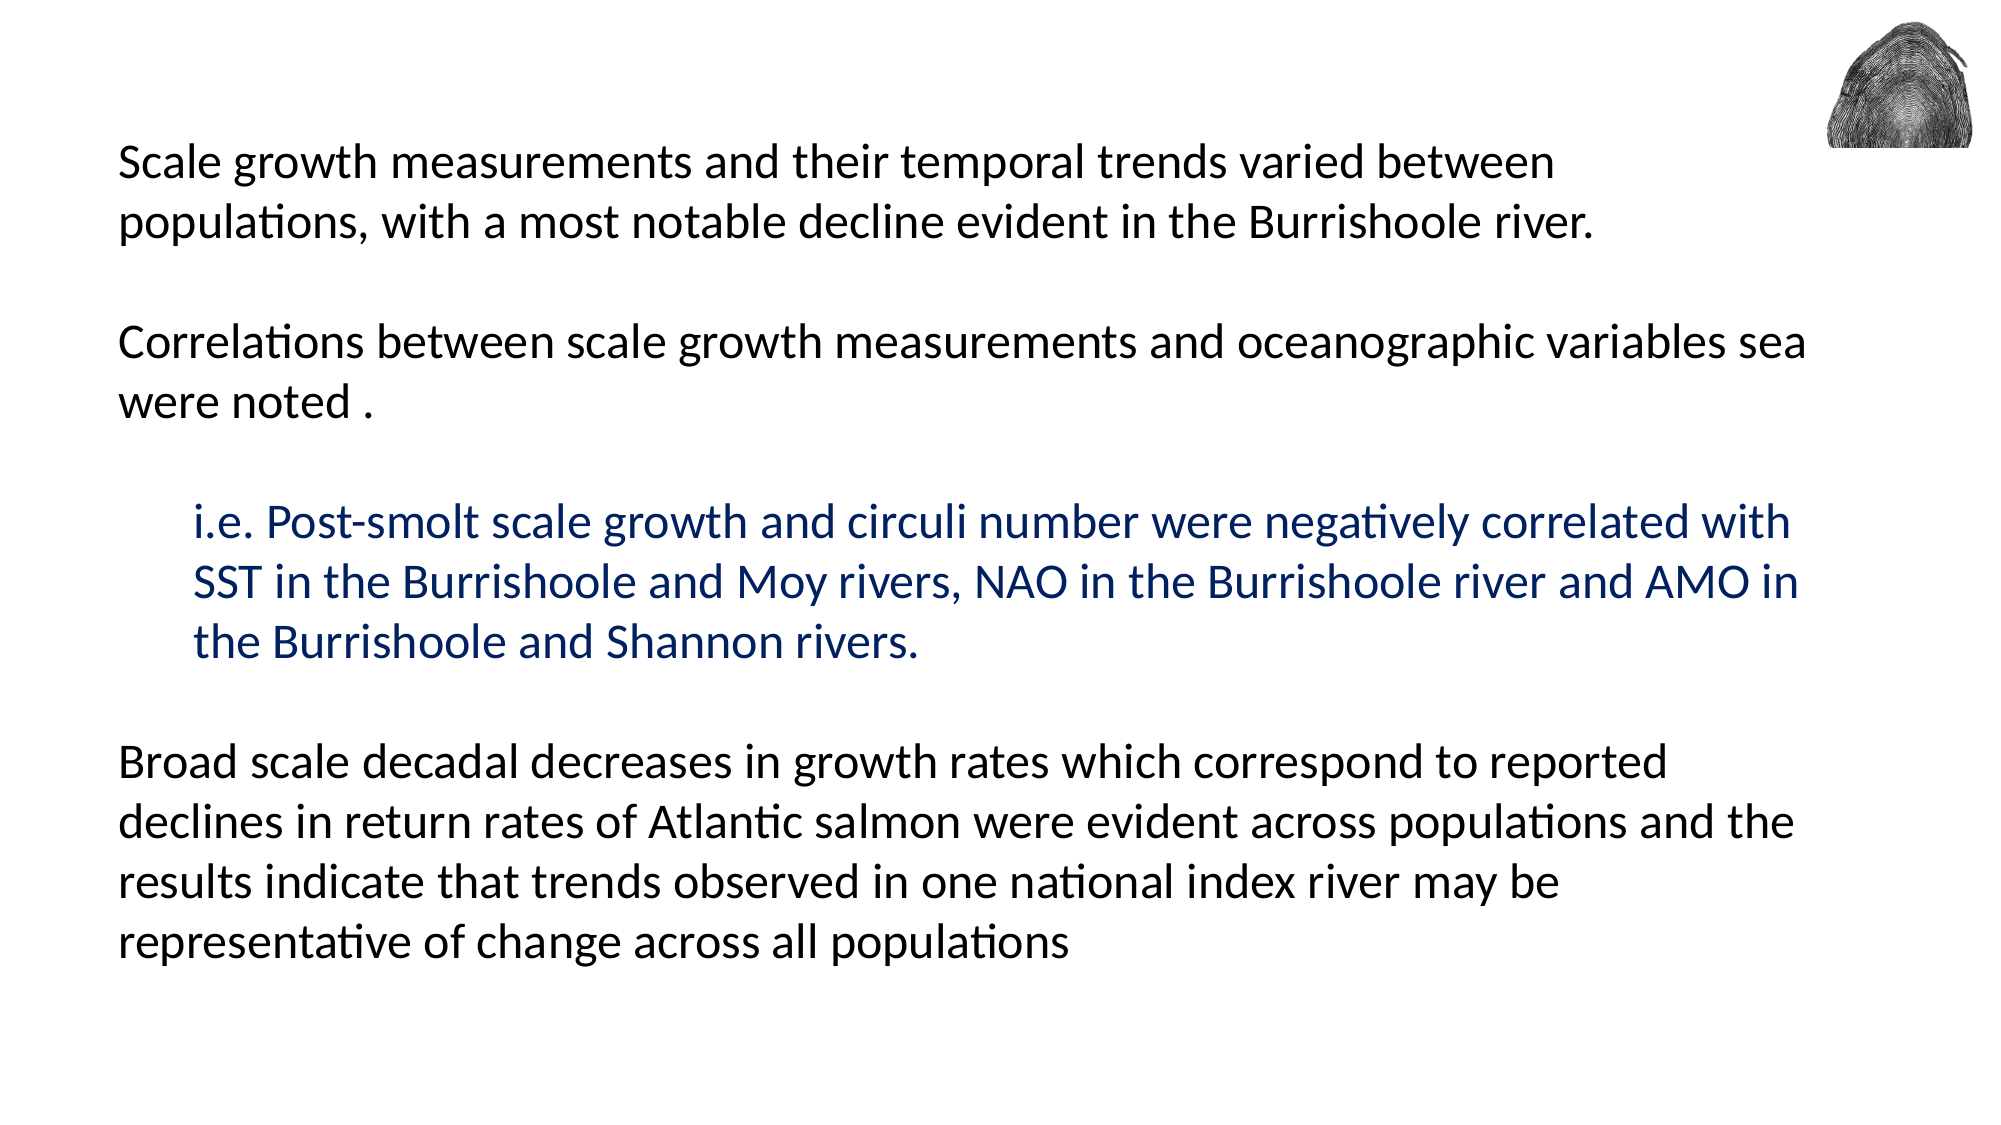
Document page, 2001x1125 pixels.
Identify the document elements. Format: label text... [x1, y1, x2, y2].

text_box Scale growth measurements and their temporal trends varied between populations, with a most notable decline evident in the Burrishoole river. Correlations between scale growth measurements and oceanographic variables sea were noted . i.e. Post-smolt scale growth and circuli number were negatively correlated with SST in the Burrishoole and Moy rivers, NAO in the Burrishoole river and AMO in the Burrishoole and Shannon rivers. Broad scale decadal decreases in growth rates which correspond to reported declines in return rates of Atlantic salmon were evident across populations and the results indicate that trends observed in one national index river may be representative of change across all populations [103, 61, 1824, 976]
picture [1823, 21, 1979, 148]
